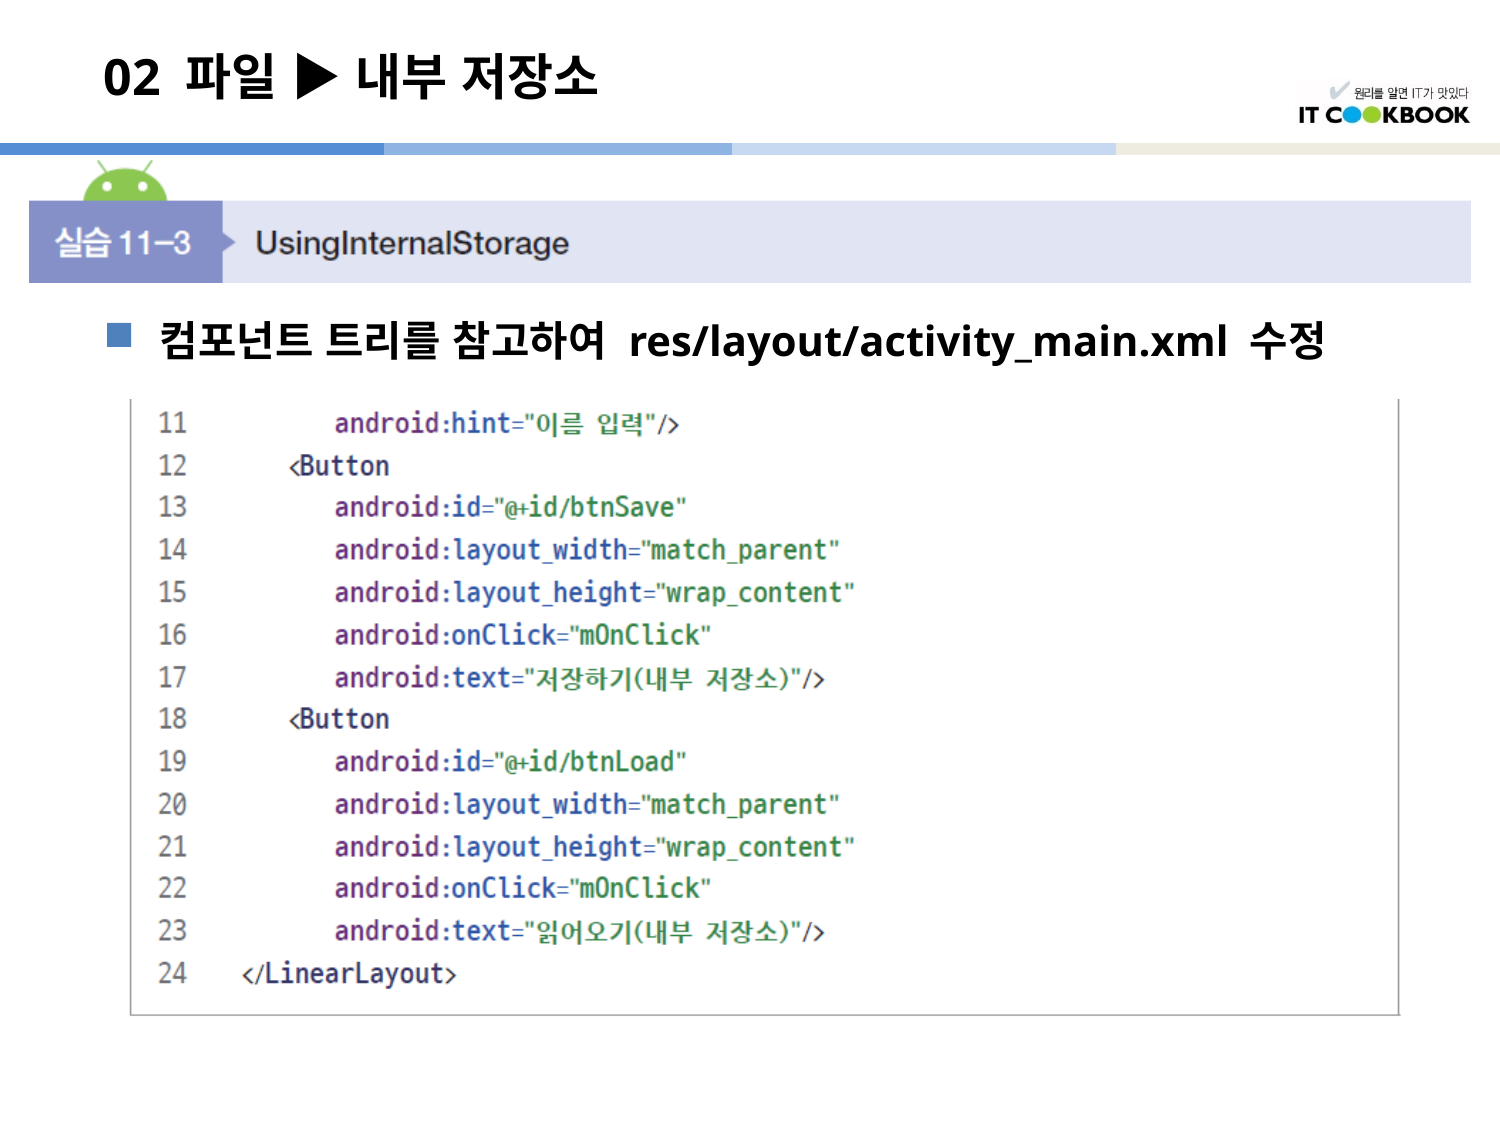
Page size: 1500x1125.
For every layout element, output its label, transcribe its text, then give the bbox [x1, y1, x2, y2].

picture [29, 160, 1471, 283]
list 컴포넌트 트리를 참고하여 res/layout/activity_main.xml 수정 [88, 292, 1436, 1083]
picture [1295, 78, 1473, 125]
picture [123, 398, 1409, 1026]
title 02 파일 ▶ 내부 저장소 [88, 30, 1330, 121]
